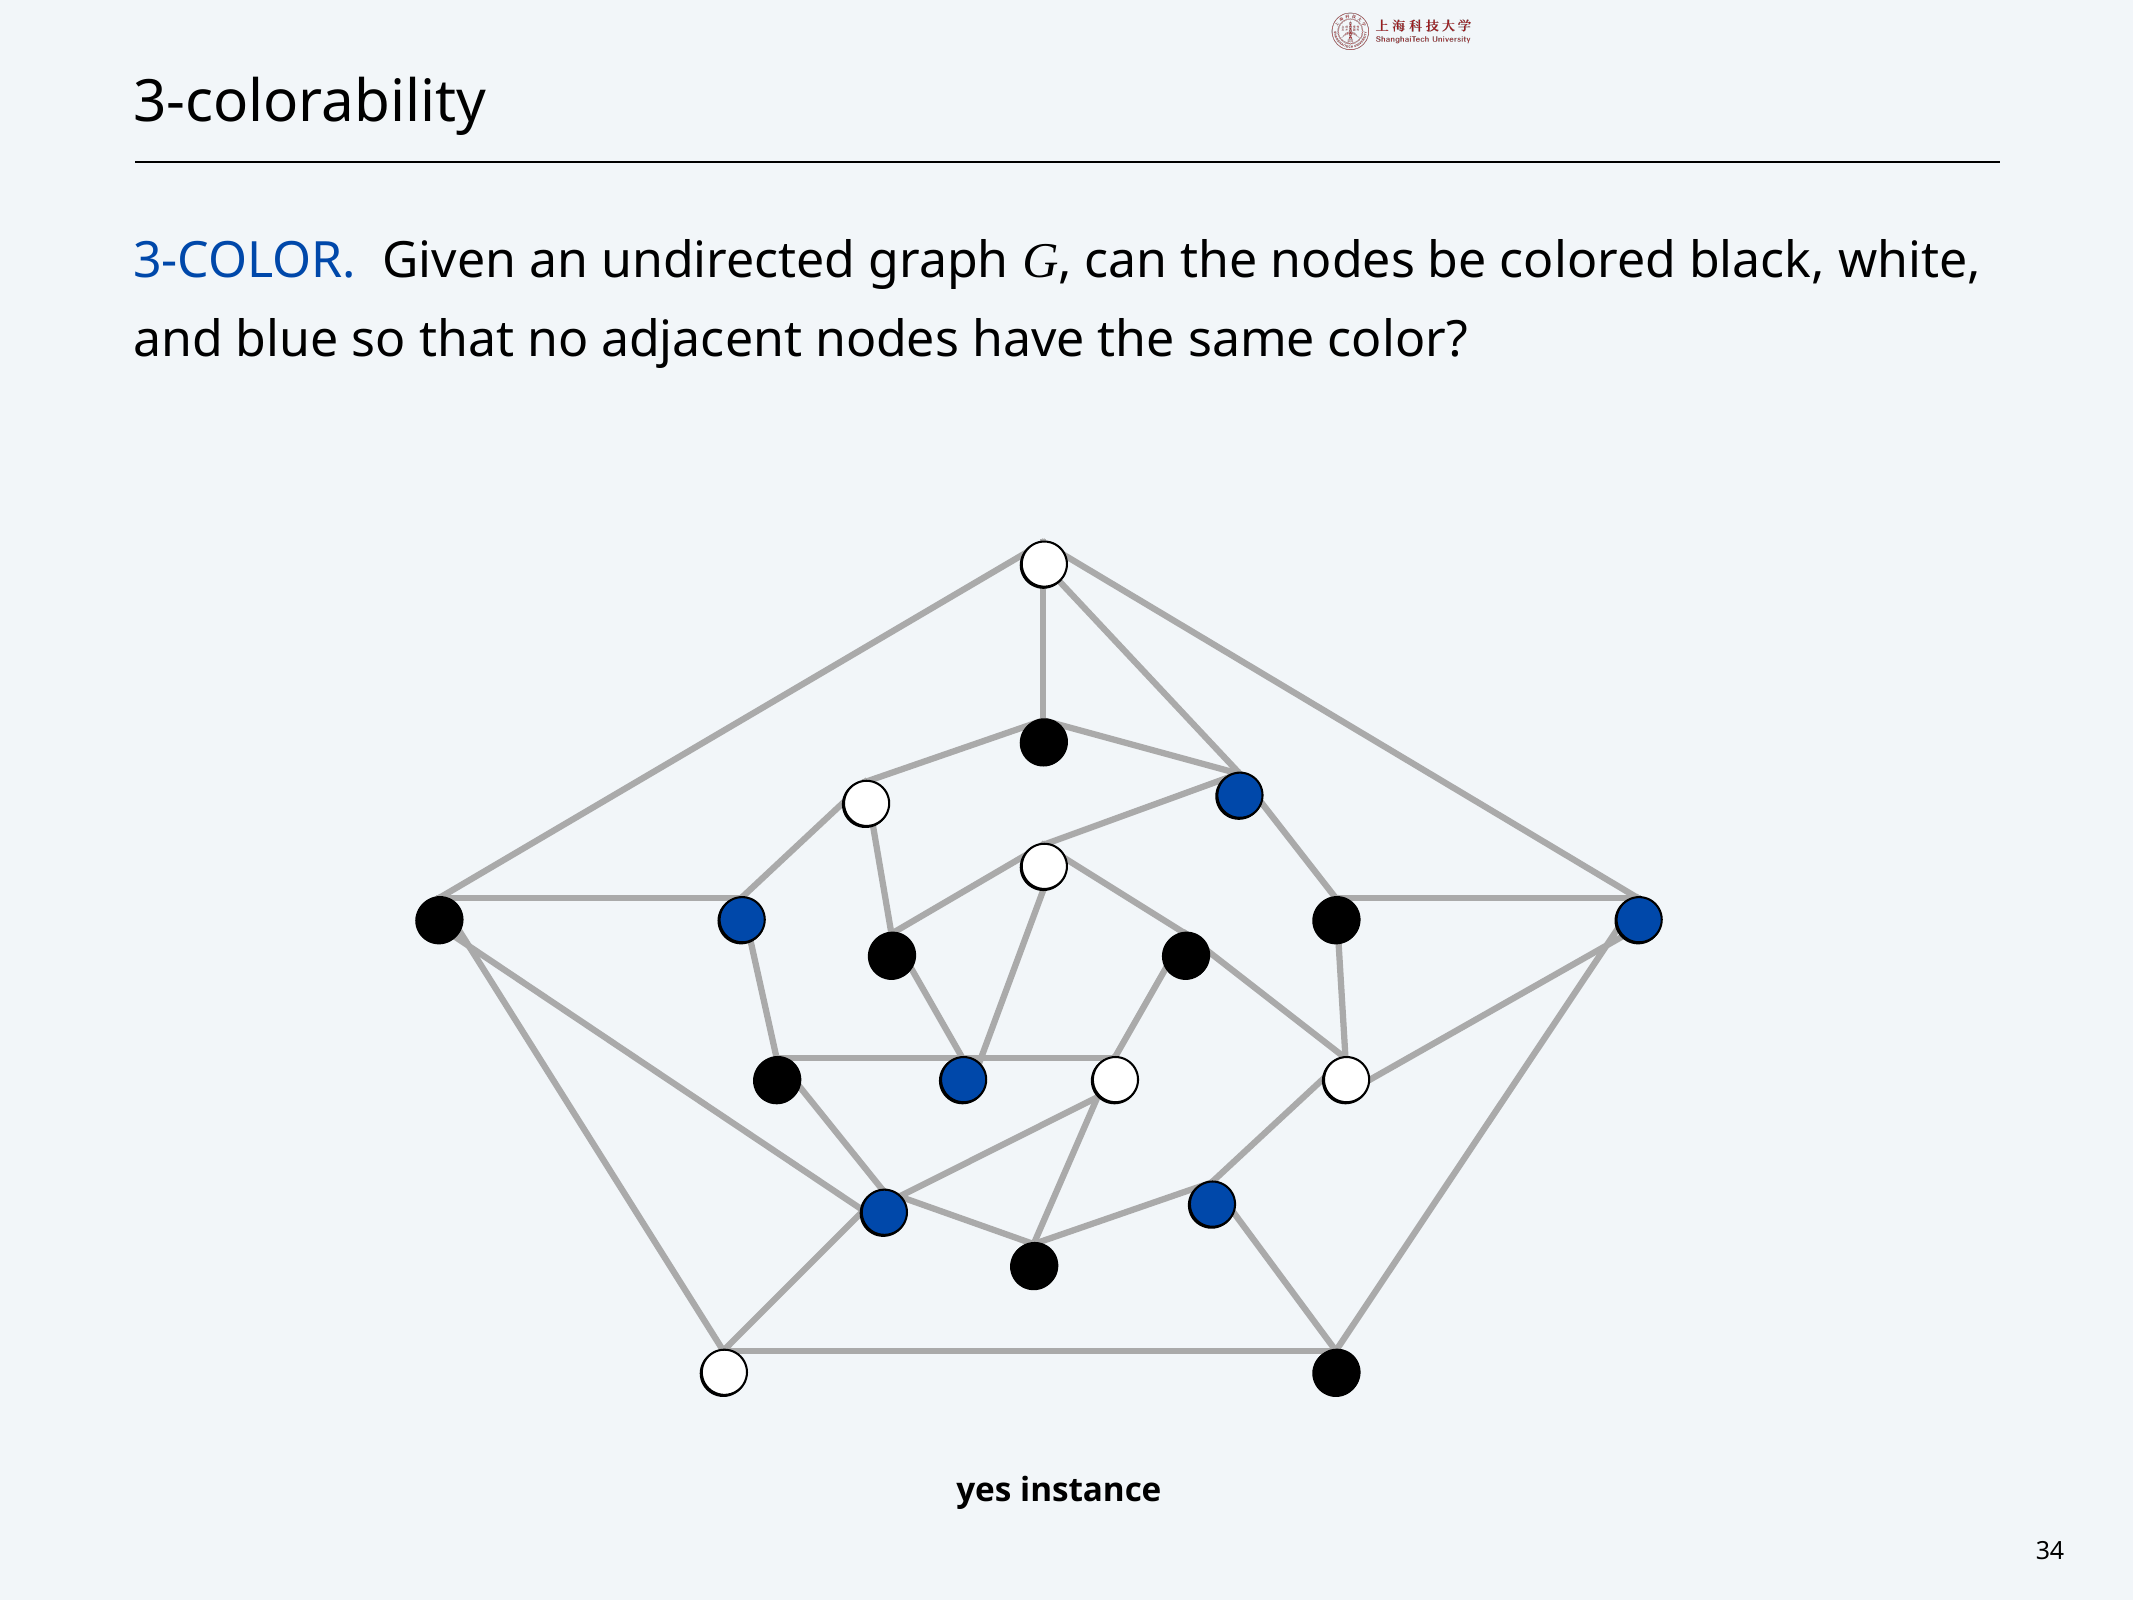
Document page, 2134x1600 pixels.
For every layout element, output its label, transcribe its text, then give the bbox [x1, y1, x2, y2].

picture [1327, 0, 1478, 109]
text_box yes instance [897, 1456, 1221, 1508]
list 3-Color. Given an undirected graph G, can the nodes be colored black, white, and blue so that no adjacent nodes have the same color? [132, 207, 2001, 1551]
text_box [417, 541, 1663, 1396]
slide_number 34 [2026, 1532, 2074, 1570]
title 3-colorability [132, 0, 2001, 134]
